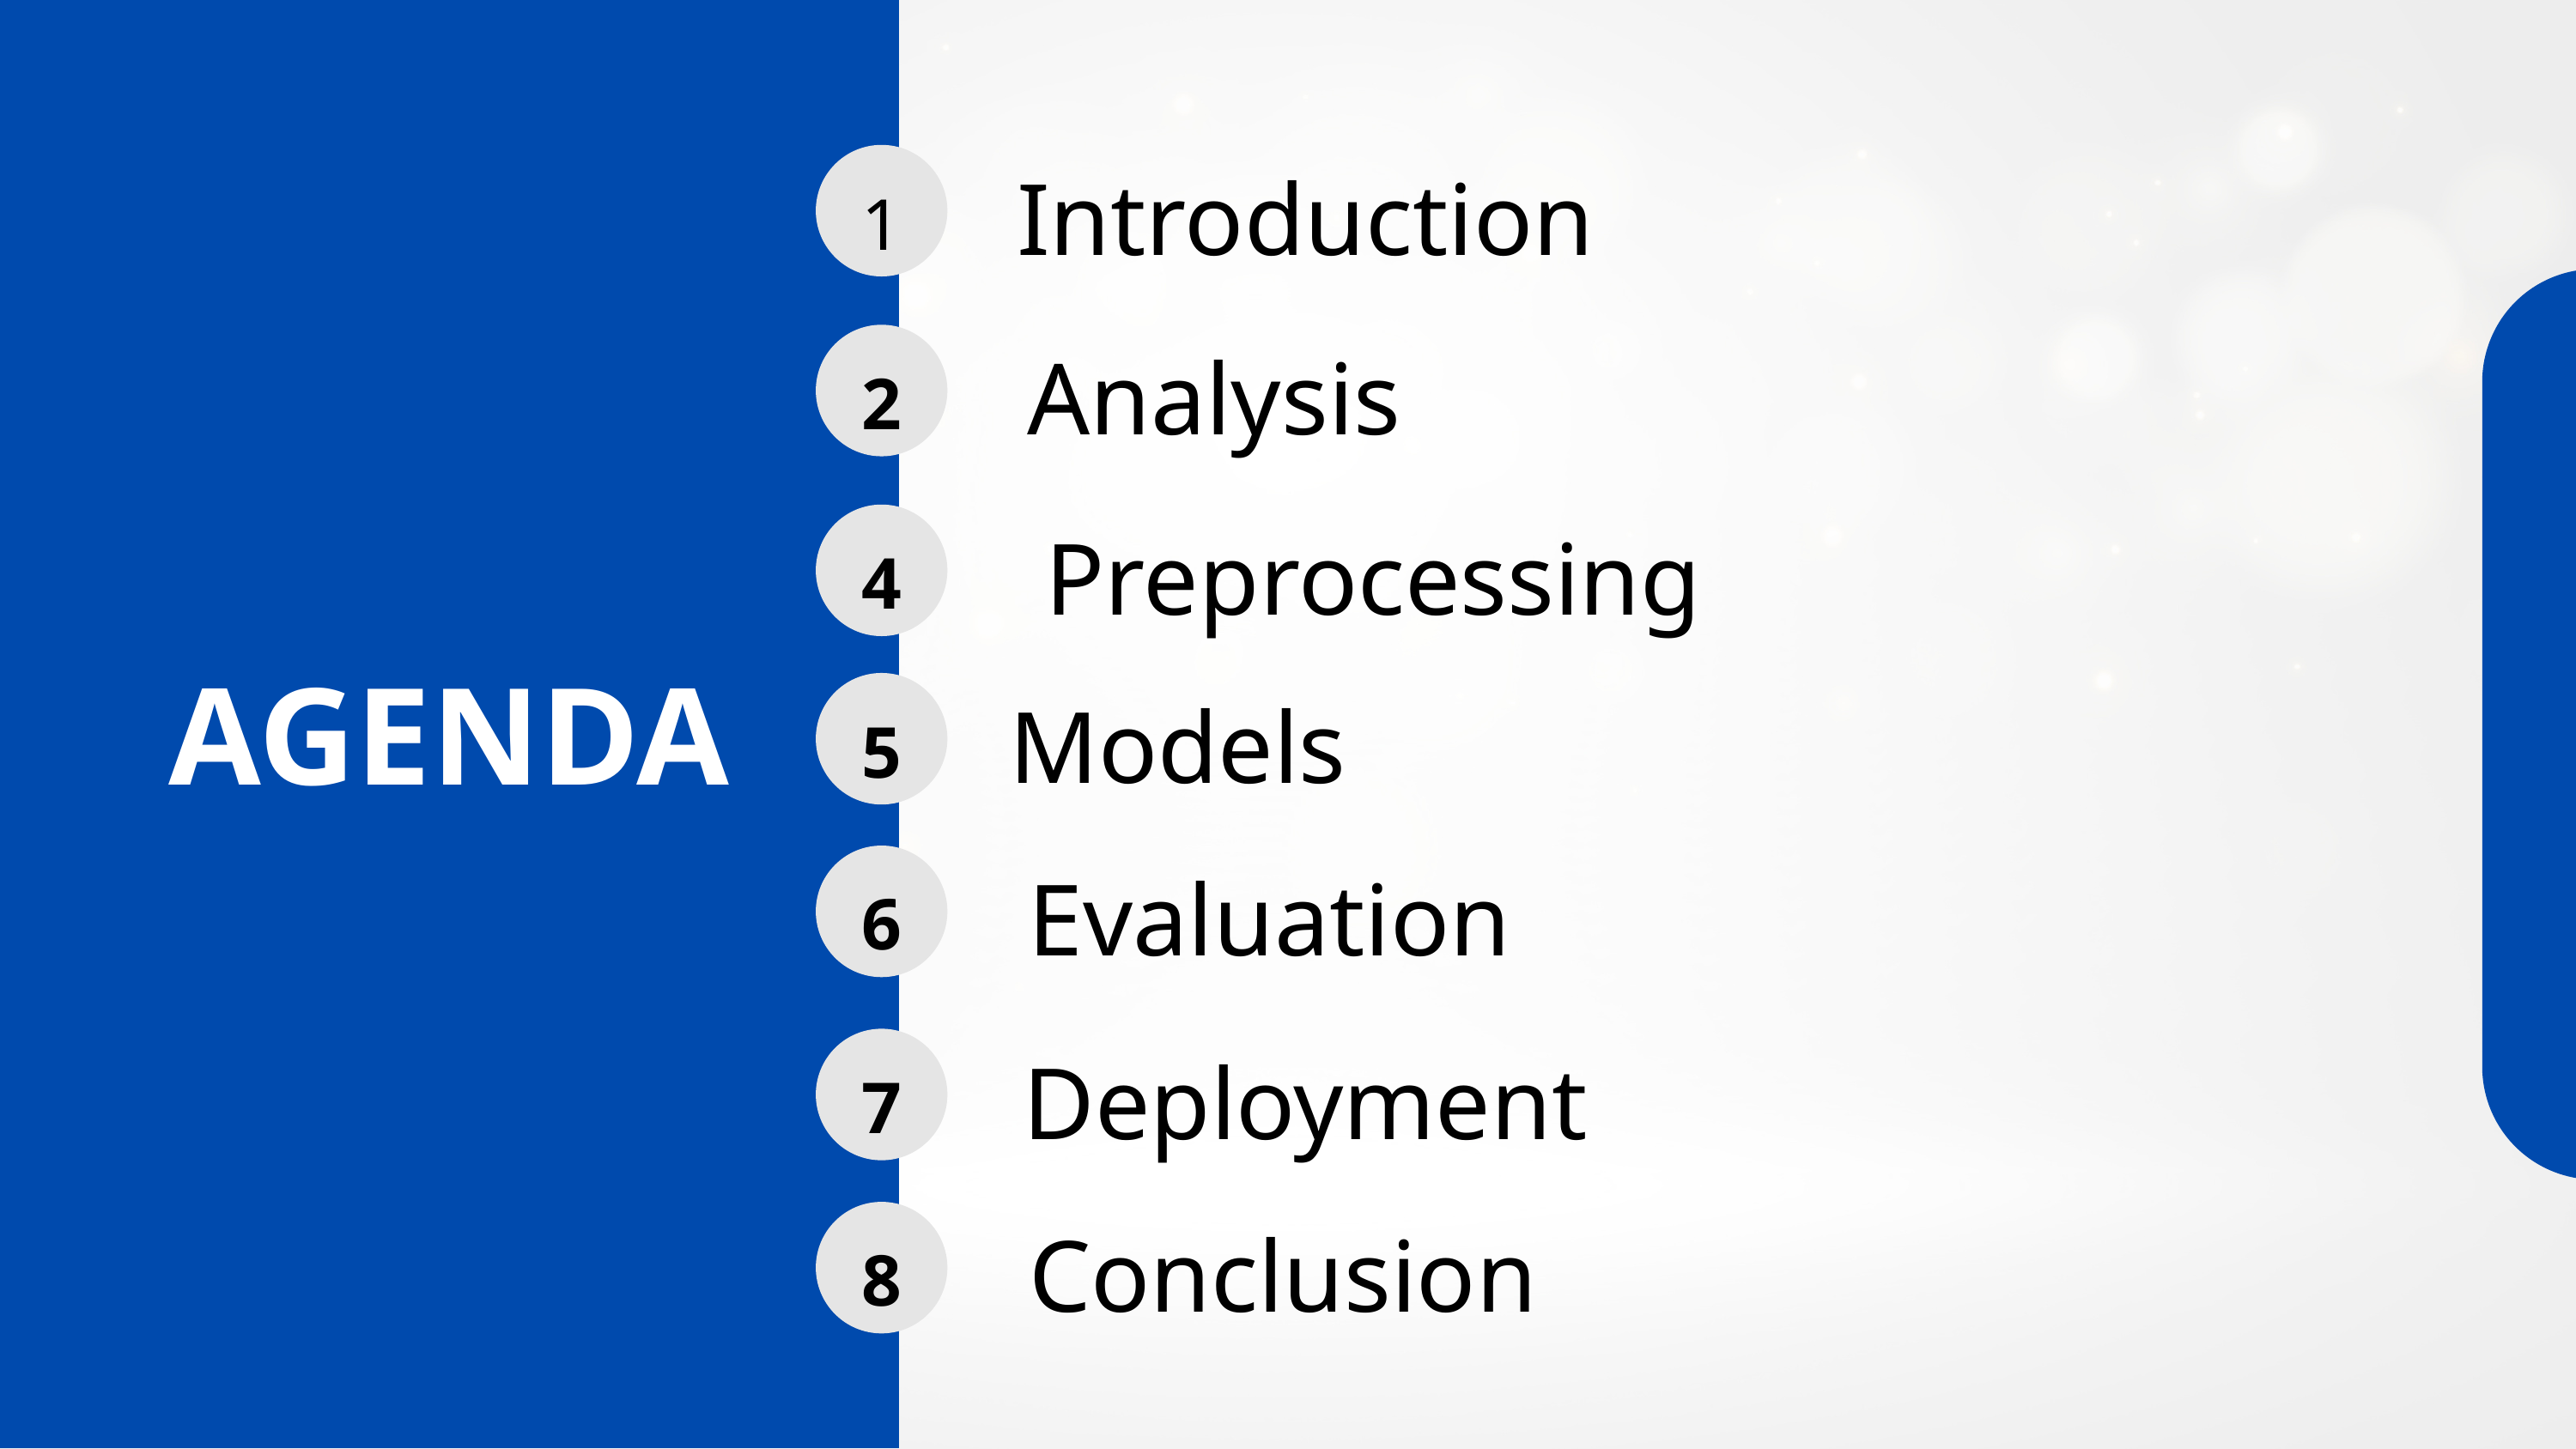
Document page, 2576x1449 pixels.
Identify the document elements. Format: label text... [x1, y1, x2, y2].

text_box Preprocessing [986, 496, 1760, 635]
text_box Introduction [974, 136, 1637, 276]
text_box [815, 845, 948, 978]
text_box Conclusion [986, 1194, 1580, 1332]
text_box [2482, 269, 2576, 1180]
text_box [815, 144, 948, 277]
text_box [815, 1028, 948, 1161]
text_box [815, 1201, 948, 1334]
text_box Models [986, 665, 1370, 803]
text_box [0, 0, 899, 1449]
text_box Analysis [986, 317, 1442, 455]
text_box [815, 504, 948, 637]
text_box [899, 0, 2576, 1449]
text_box Evaluation [986, 838, 1553, 976]
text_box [815, 324, 948, 457]
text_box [815, 672, 948, 805]
text_box Deployment [986, 1021, 1625, 1159]
